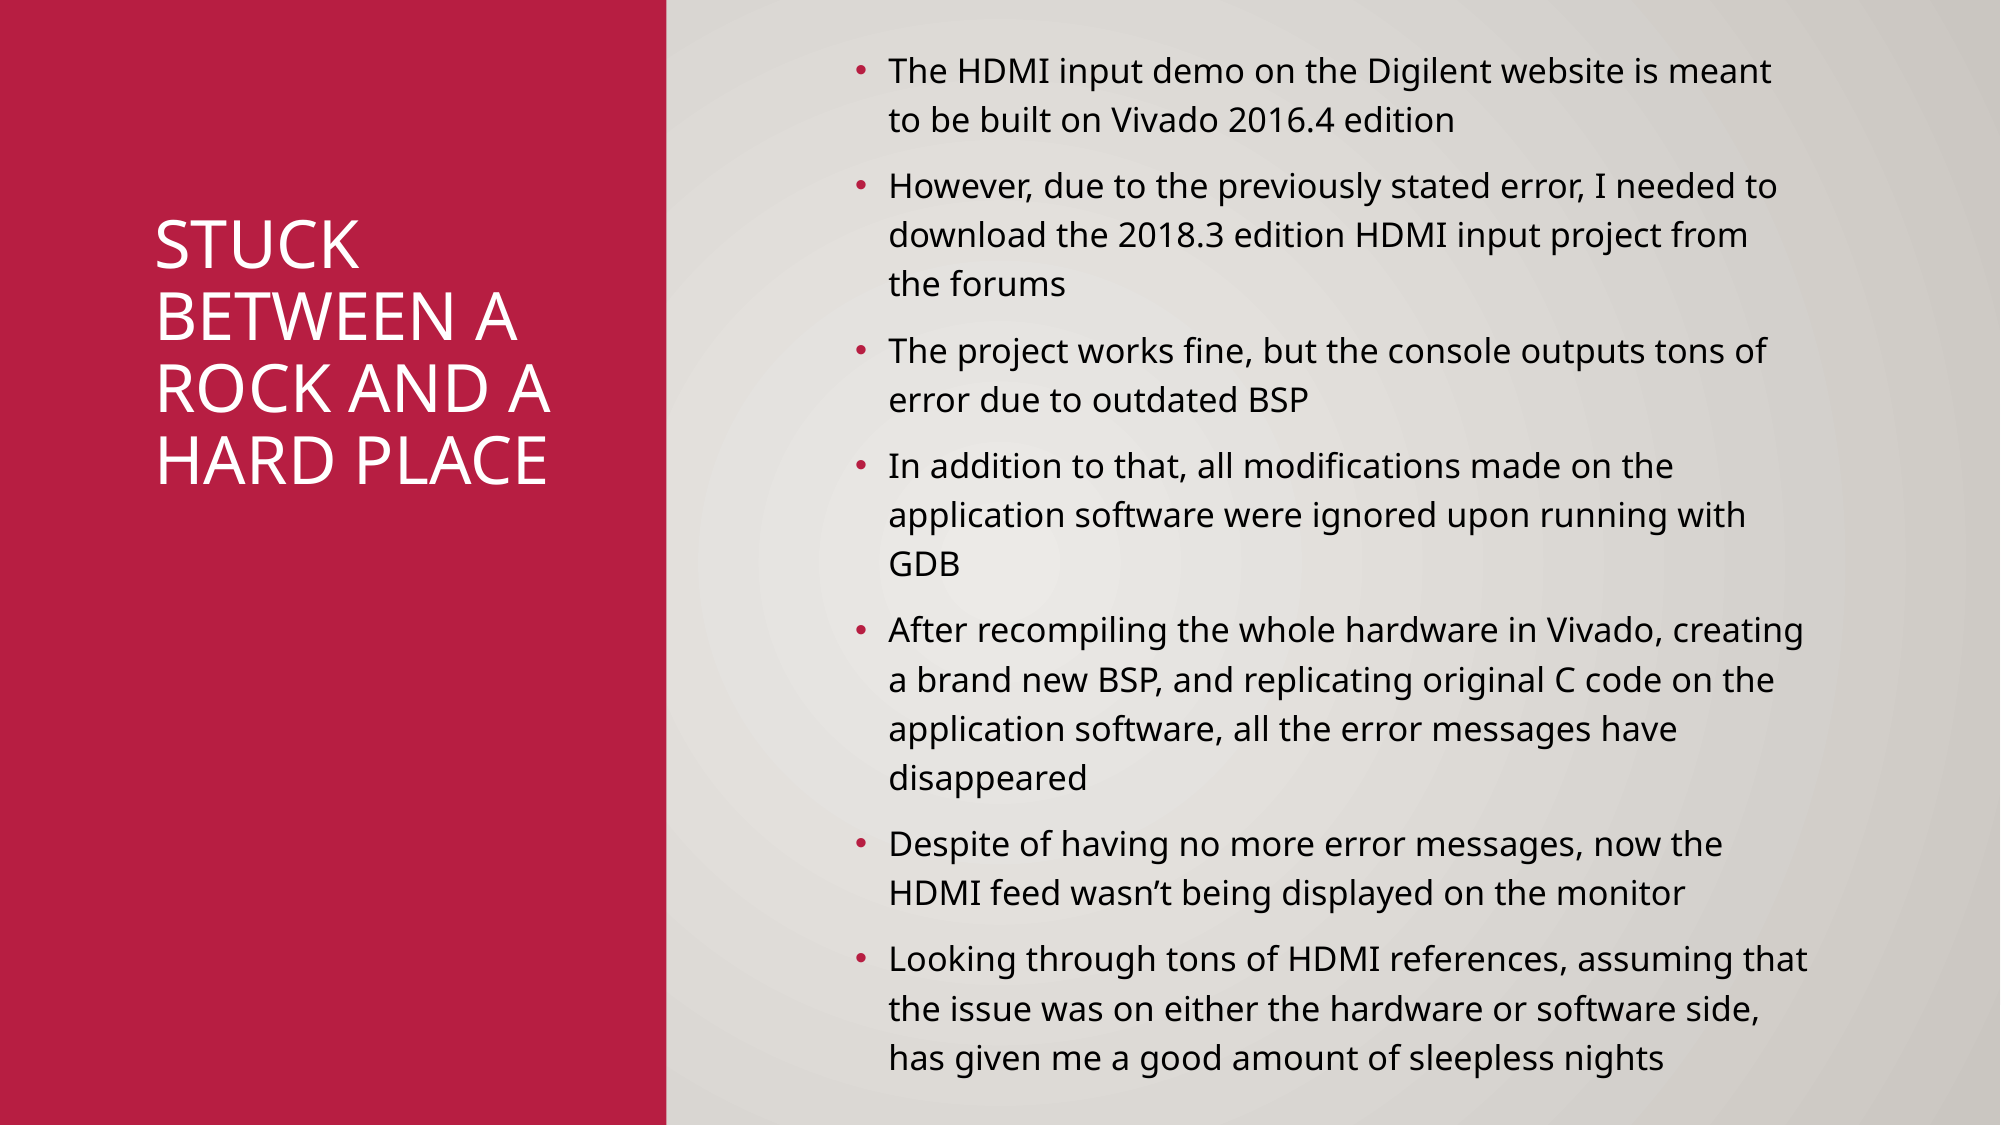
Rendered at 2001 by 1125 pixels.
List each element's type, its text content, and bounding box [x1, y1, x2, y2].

text_box [0, 0, 668, 1125]
list The HDMI input demo on the Digilent website is meant to be built on Vivado 2016.4 edition However, due to the previously stated error, I needed to download the 2018.3 edition HDMI input project from the forums The project works fine, but the console outputs tons of error due to outdated BSP In addition to that, all modifications made on the application software were ignored upon running with GDB After recompiling the whole hardware in Vivado, creating a brand new BSP, and replicating original C code on the application software, all the error messages have disappeared Despite of having no more error messages, now the HDMI feed wasn’t being displayed on the monitor Looking through tons of HDMI references, assuming that the issue was on either the hardware or software side, has given me a good amount of sleepless nights [840, 33, 1827, 1092]
text_box [668, 0, 2000, 1125]
title Stuck between a rock and a hard place [139, 203, 587, 956]
